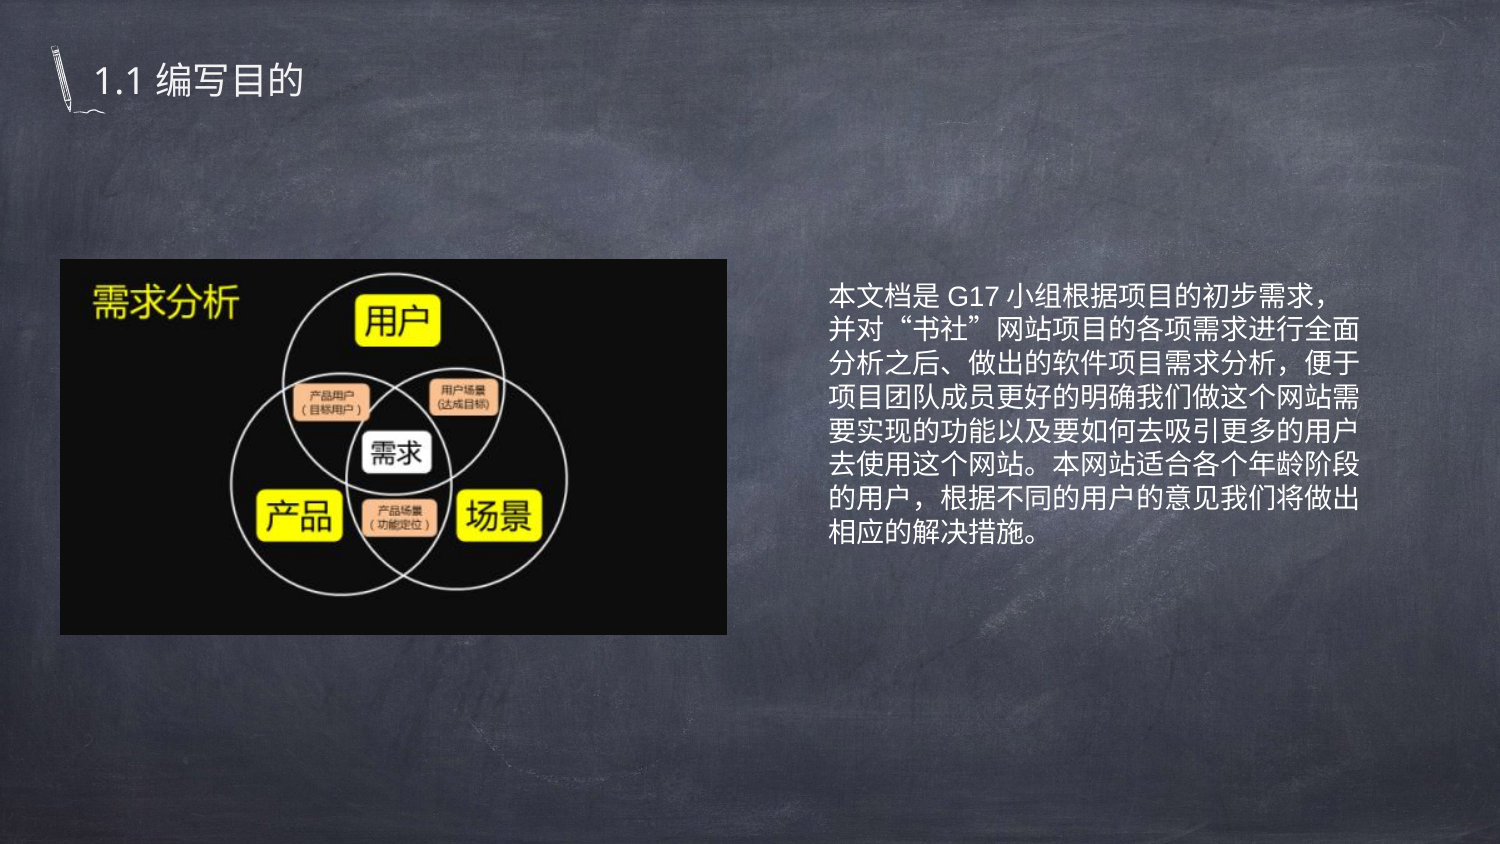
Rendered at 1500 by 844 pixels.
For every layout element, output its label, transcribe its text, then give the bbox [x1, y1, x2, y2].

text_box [50, 45, 466, 114]
picture [0, 0, 1500, 844]
text_box 本文档是G17小组根据项目的初步需求，并对“书社”网站项目的各项需求进行全面分析之后、做出的软件项目需求分析，便于项目团队成员更好的明确我们做这个网站需要实现的功能以及要如何去吸引更多的用户去使用这个网站。本网站适合各个年龄阶段的用户，根据不同的用户的意见我们将做出相应的解决措施。 [813, 270, 1377, 556]
